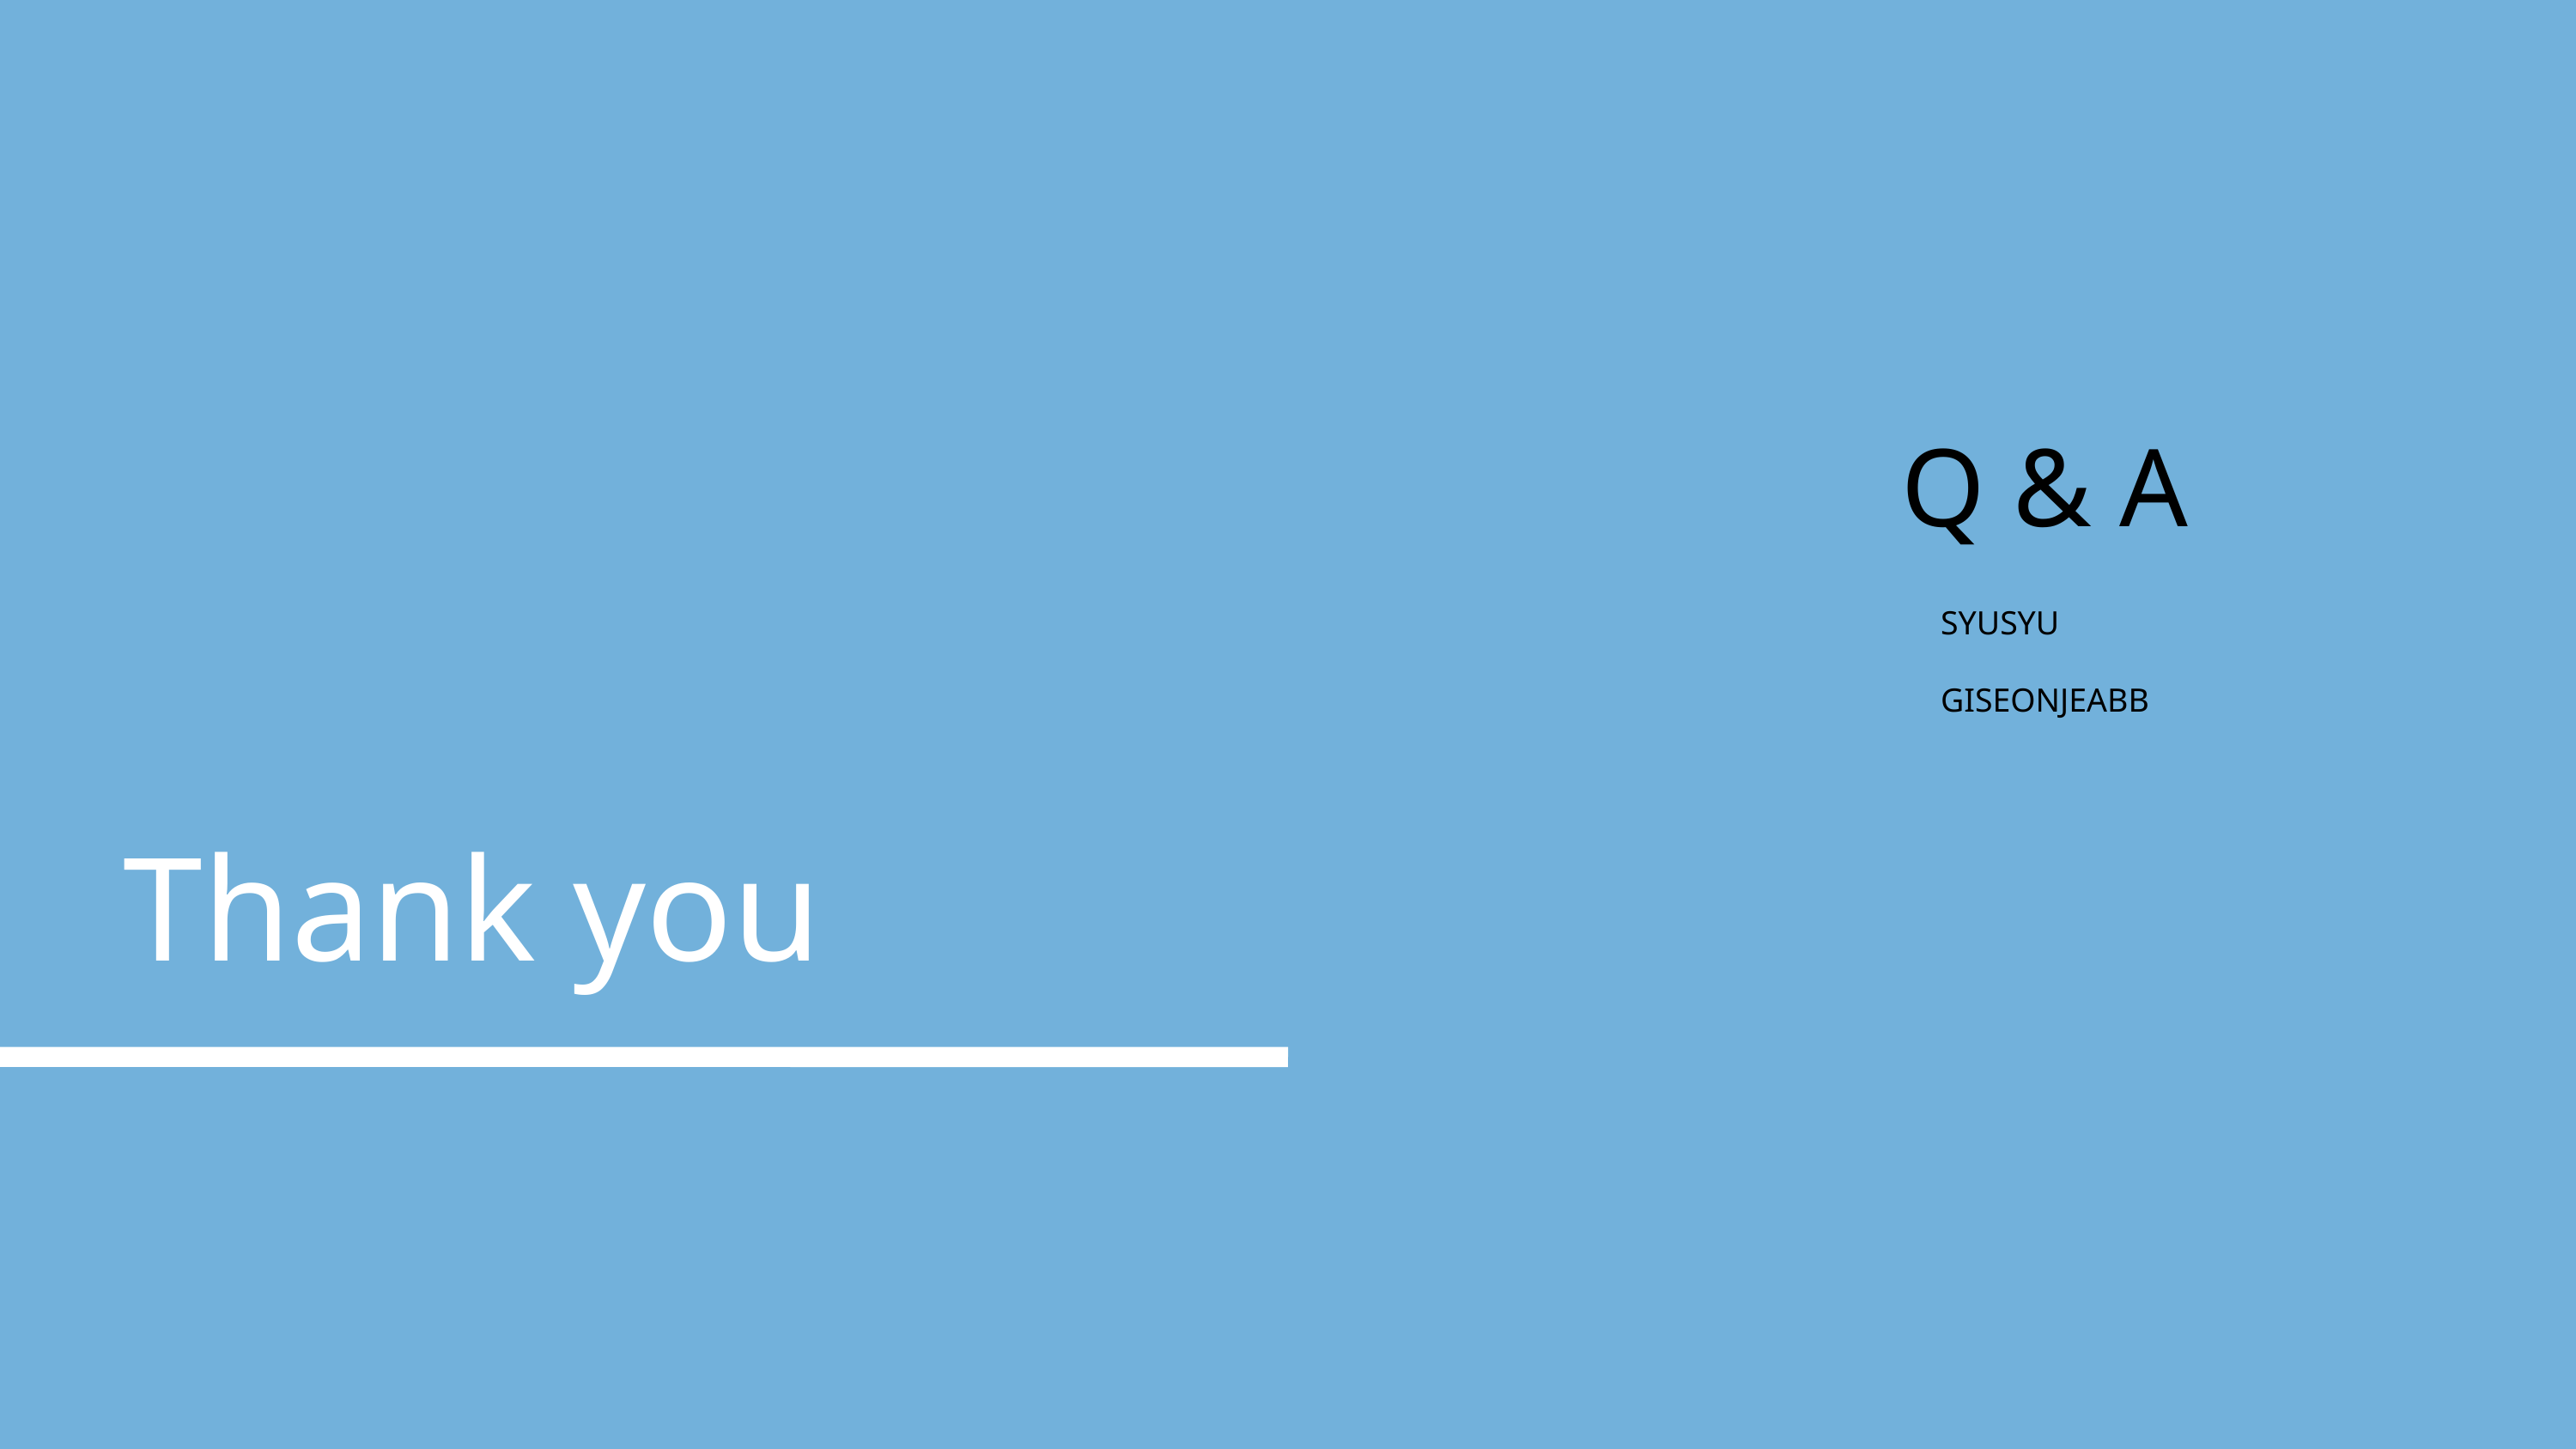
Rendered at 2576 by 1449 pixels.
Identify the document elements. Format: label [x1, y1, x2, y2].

text_box [0, 0, 2576, 1449]
